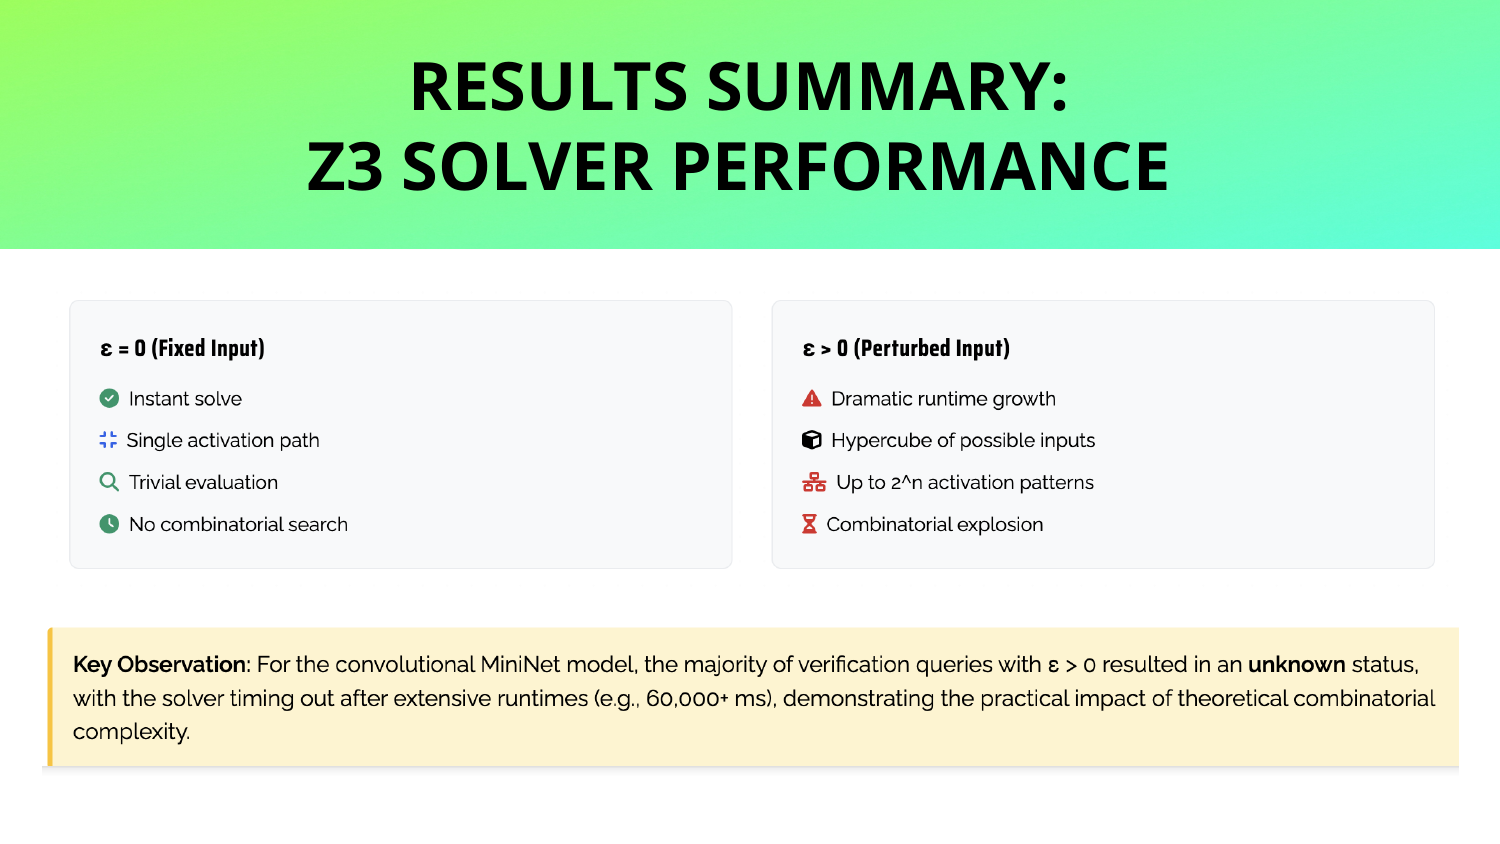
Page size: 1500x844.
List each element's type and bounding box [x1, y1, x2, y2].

picture [41, 619, 1460, 777]
picture [0, 0, 1500, 250]
picture [52, 279, 1470, 596]
